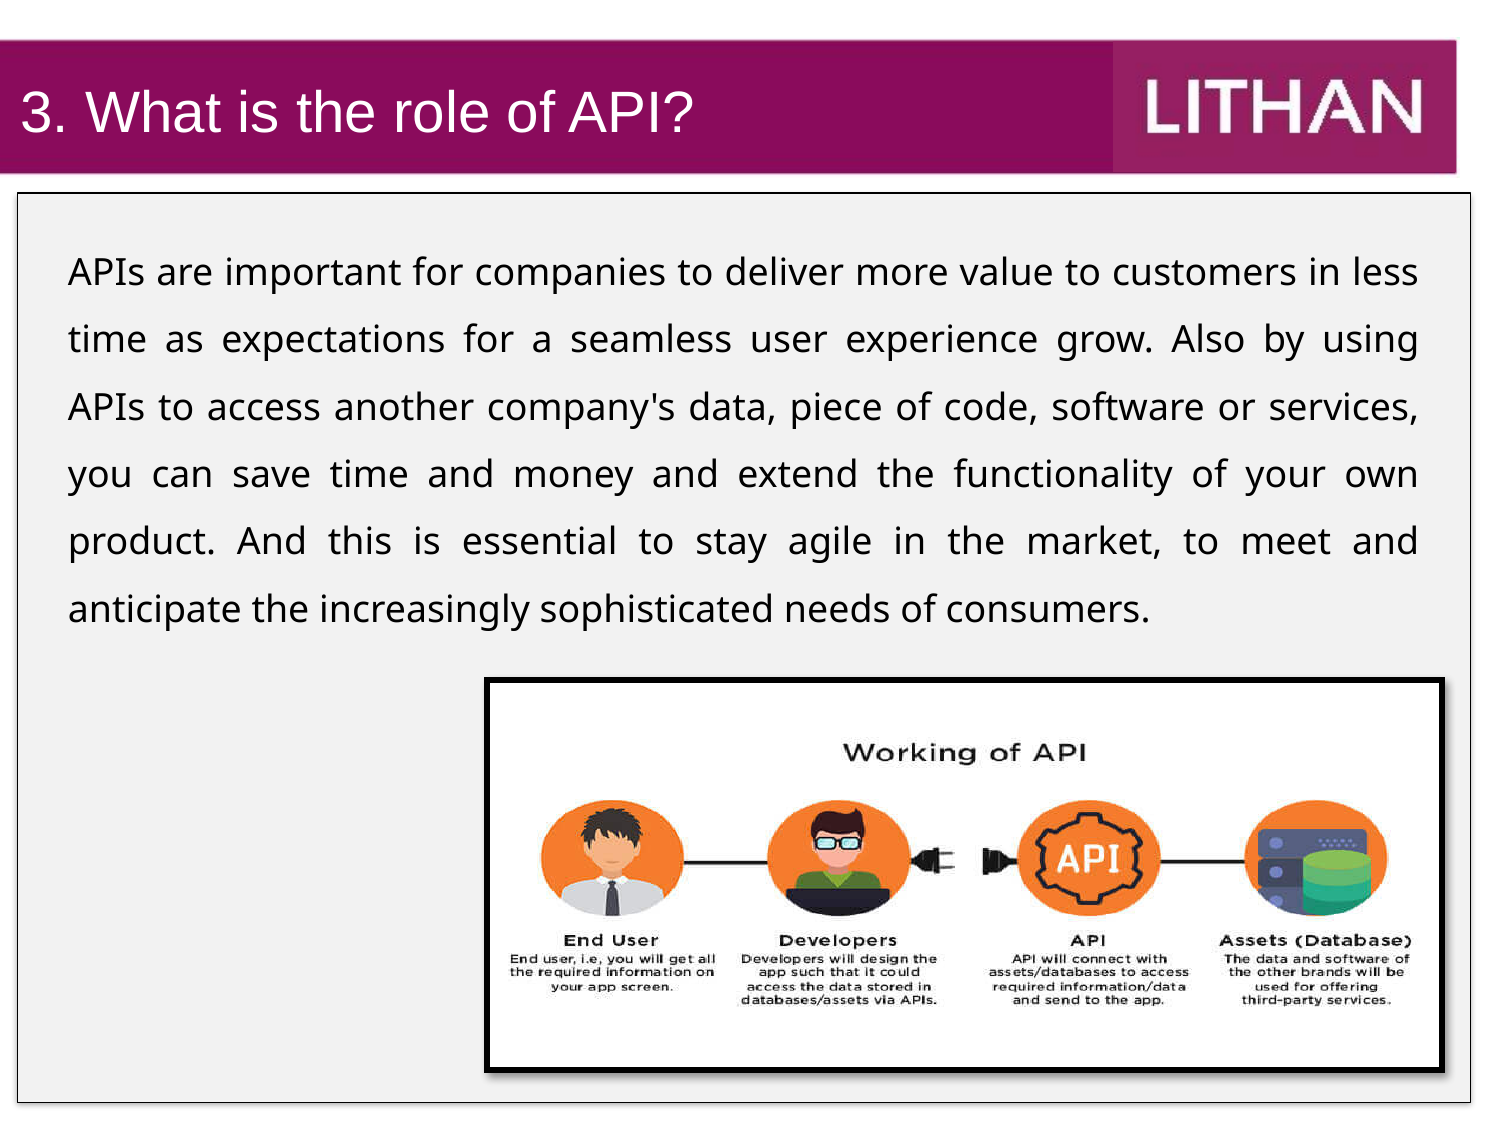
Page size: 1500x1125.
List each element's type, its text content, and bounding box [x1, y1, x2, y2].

text_box APIs are important for companies to deliver more value to customers in less time as expectations for a seamless user experience grow. Also by using APIs to access another company's data, piece of code, software or services, you can save time and money and extend the functionality of your own product. And this is essential to stay agile in the market, to meet and anticipate the increasingly sophisticated needs of consumers. [53, 217, 1436, 638]
picture [489, 683, 1439, 1068]
text_box [17, 192, 1471, 1103]
picture [0, 37, 1460, 178]
text_box [29, 255, 703, 870]
text_box 3. What is the role of API? [5, 66, 1104, 152]
